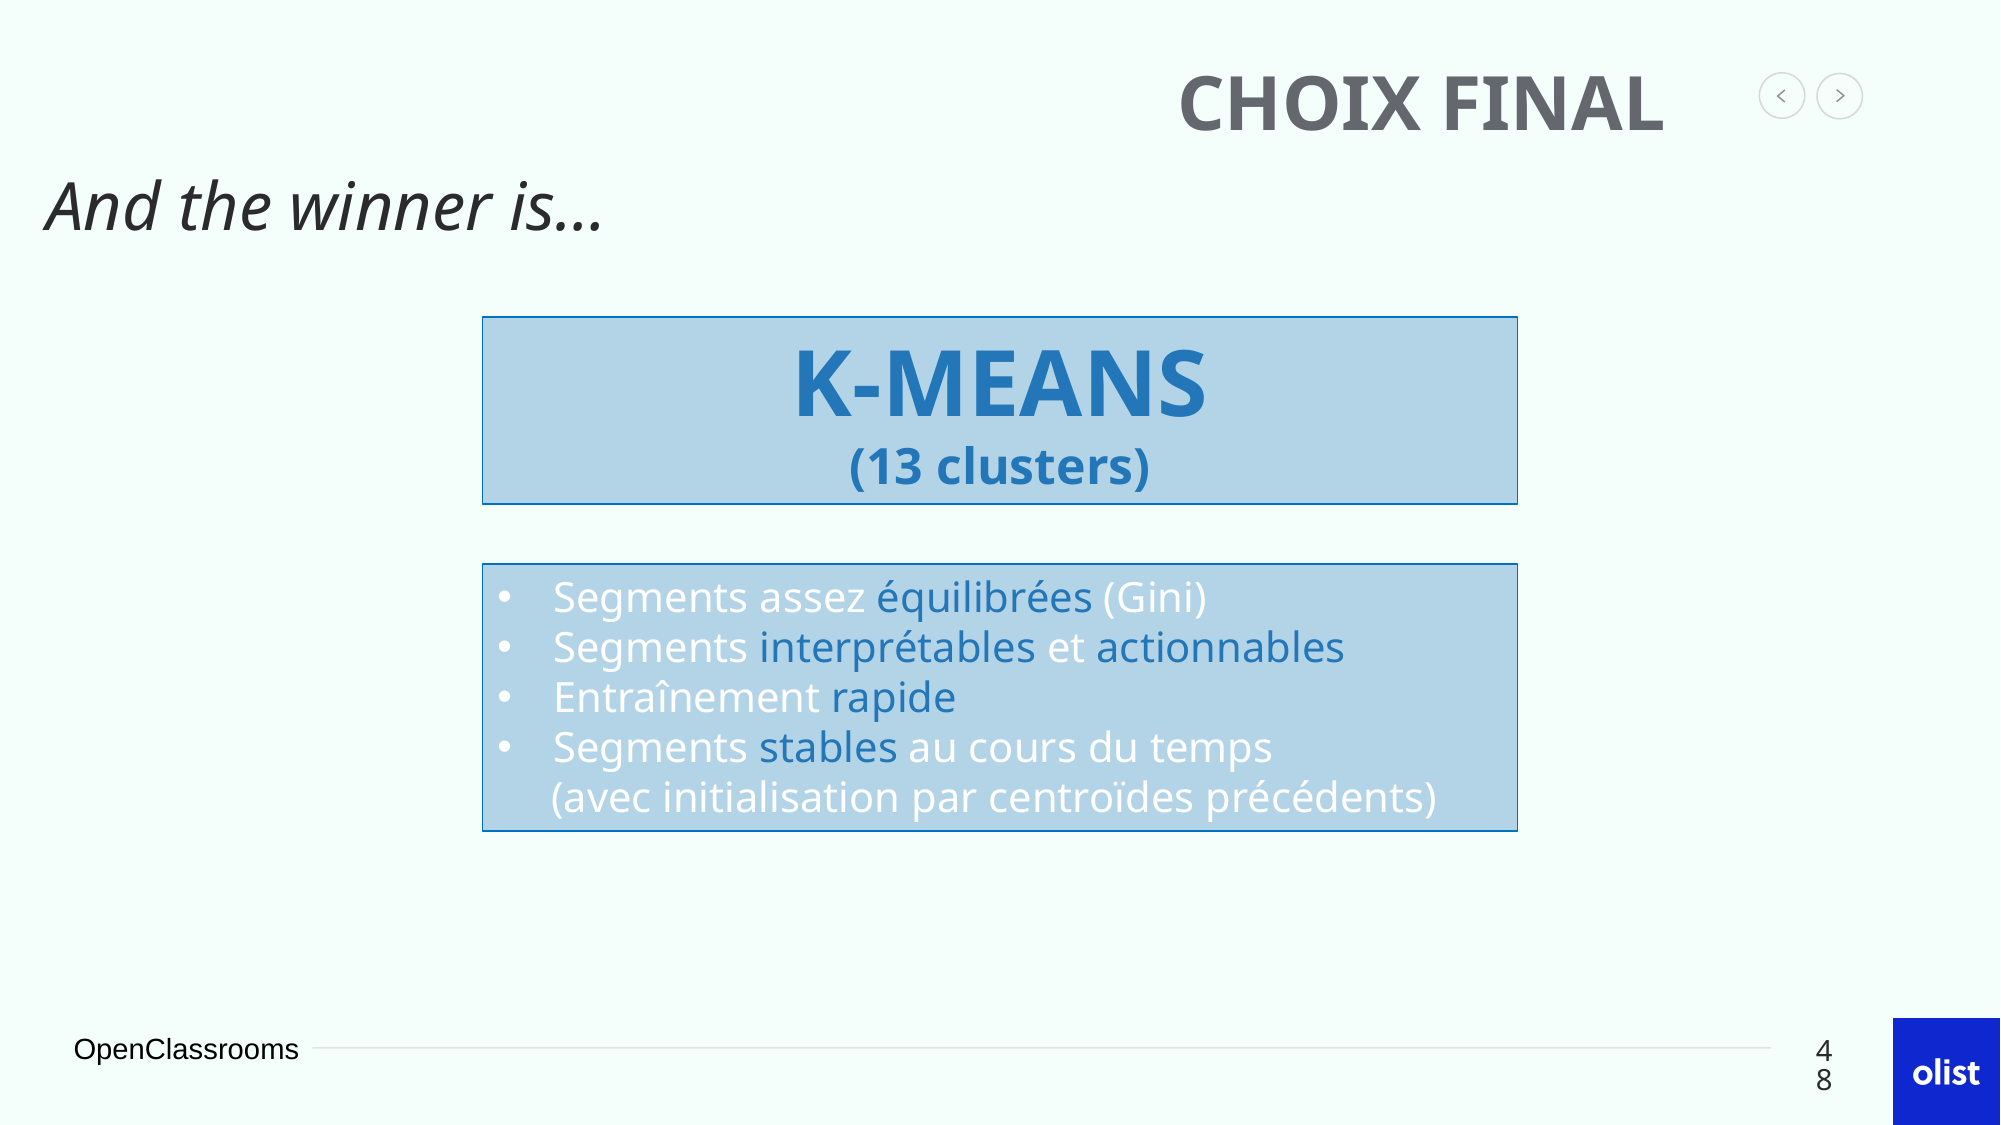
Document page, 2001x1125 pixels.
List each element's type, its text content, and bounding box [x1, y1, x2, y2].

text_box K-MEANS (13 clusters) [482, 317, 1518, 504]
list And the winner is… [31, 165, 1923, 1084]
text_box Segments assez équilibrées (Gini) Segments interprétables et actionnables Entraînement rapide Segments stables au cours du temps (avec initialisation par centroïdes précédents) [482, 563, 1518, 832]
picture [1893, 1018, 2000, 1125]
title Choix final [166, 0, 1682, 165]
